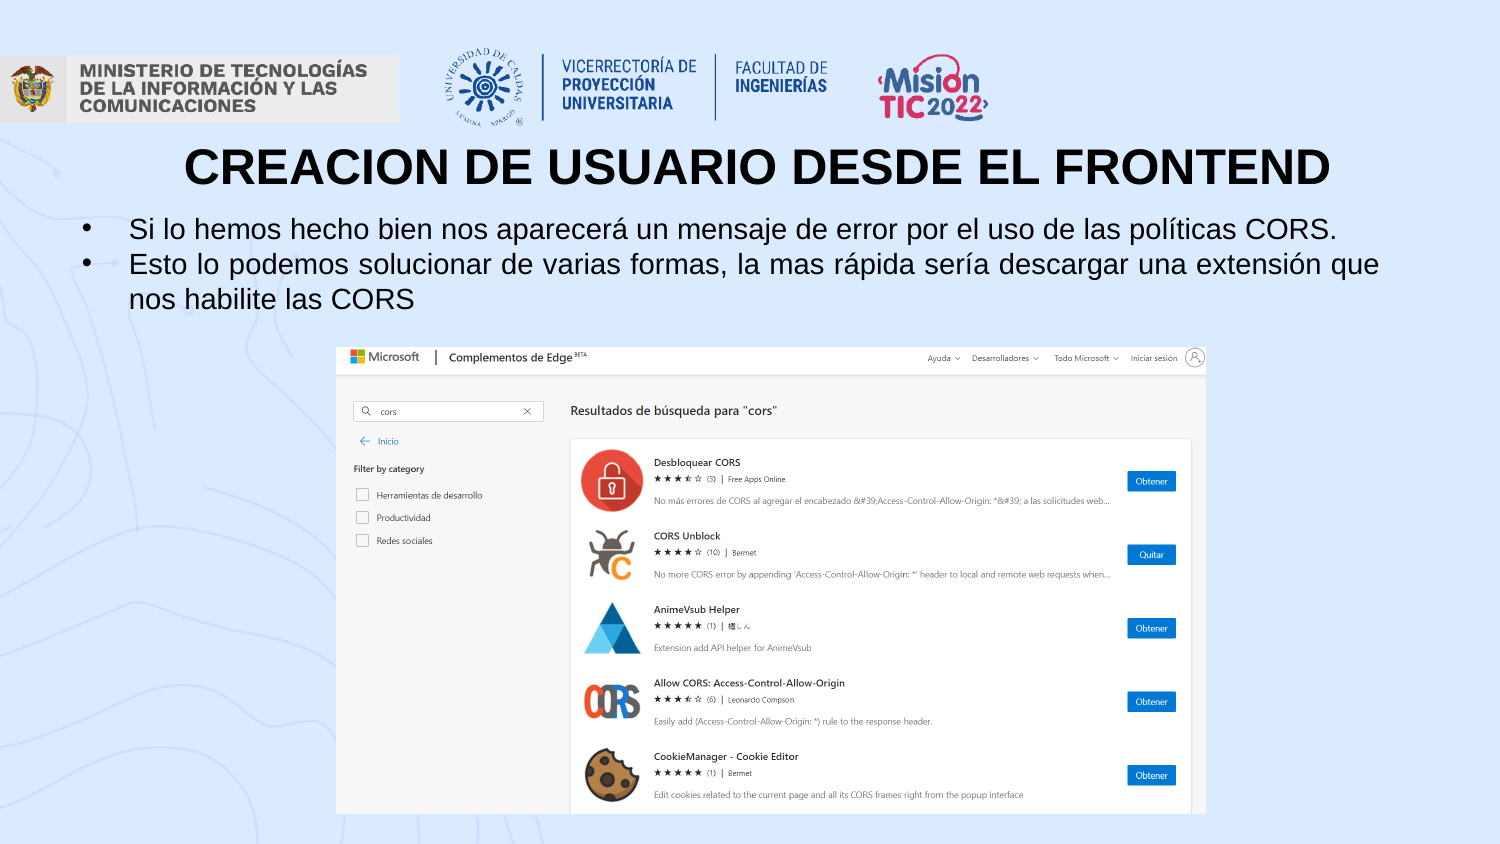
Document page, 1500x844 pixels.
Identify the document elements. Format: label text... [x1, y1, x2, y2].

text_box Si lo hemos hecho bien nos aparecerá un mensaje de error por el uso de las políticas CORS. Esto lo podemos solucionar de varias formas, la mas rápida sería descargar una extensión que nos habilite las CORS [67, 202, 1397, 323]
text_box CREACION DE USUARIO DESDE EL FRONTEND [118, 127, 1397, 202]
picture [0, 0, 1500, 844]
